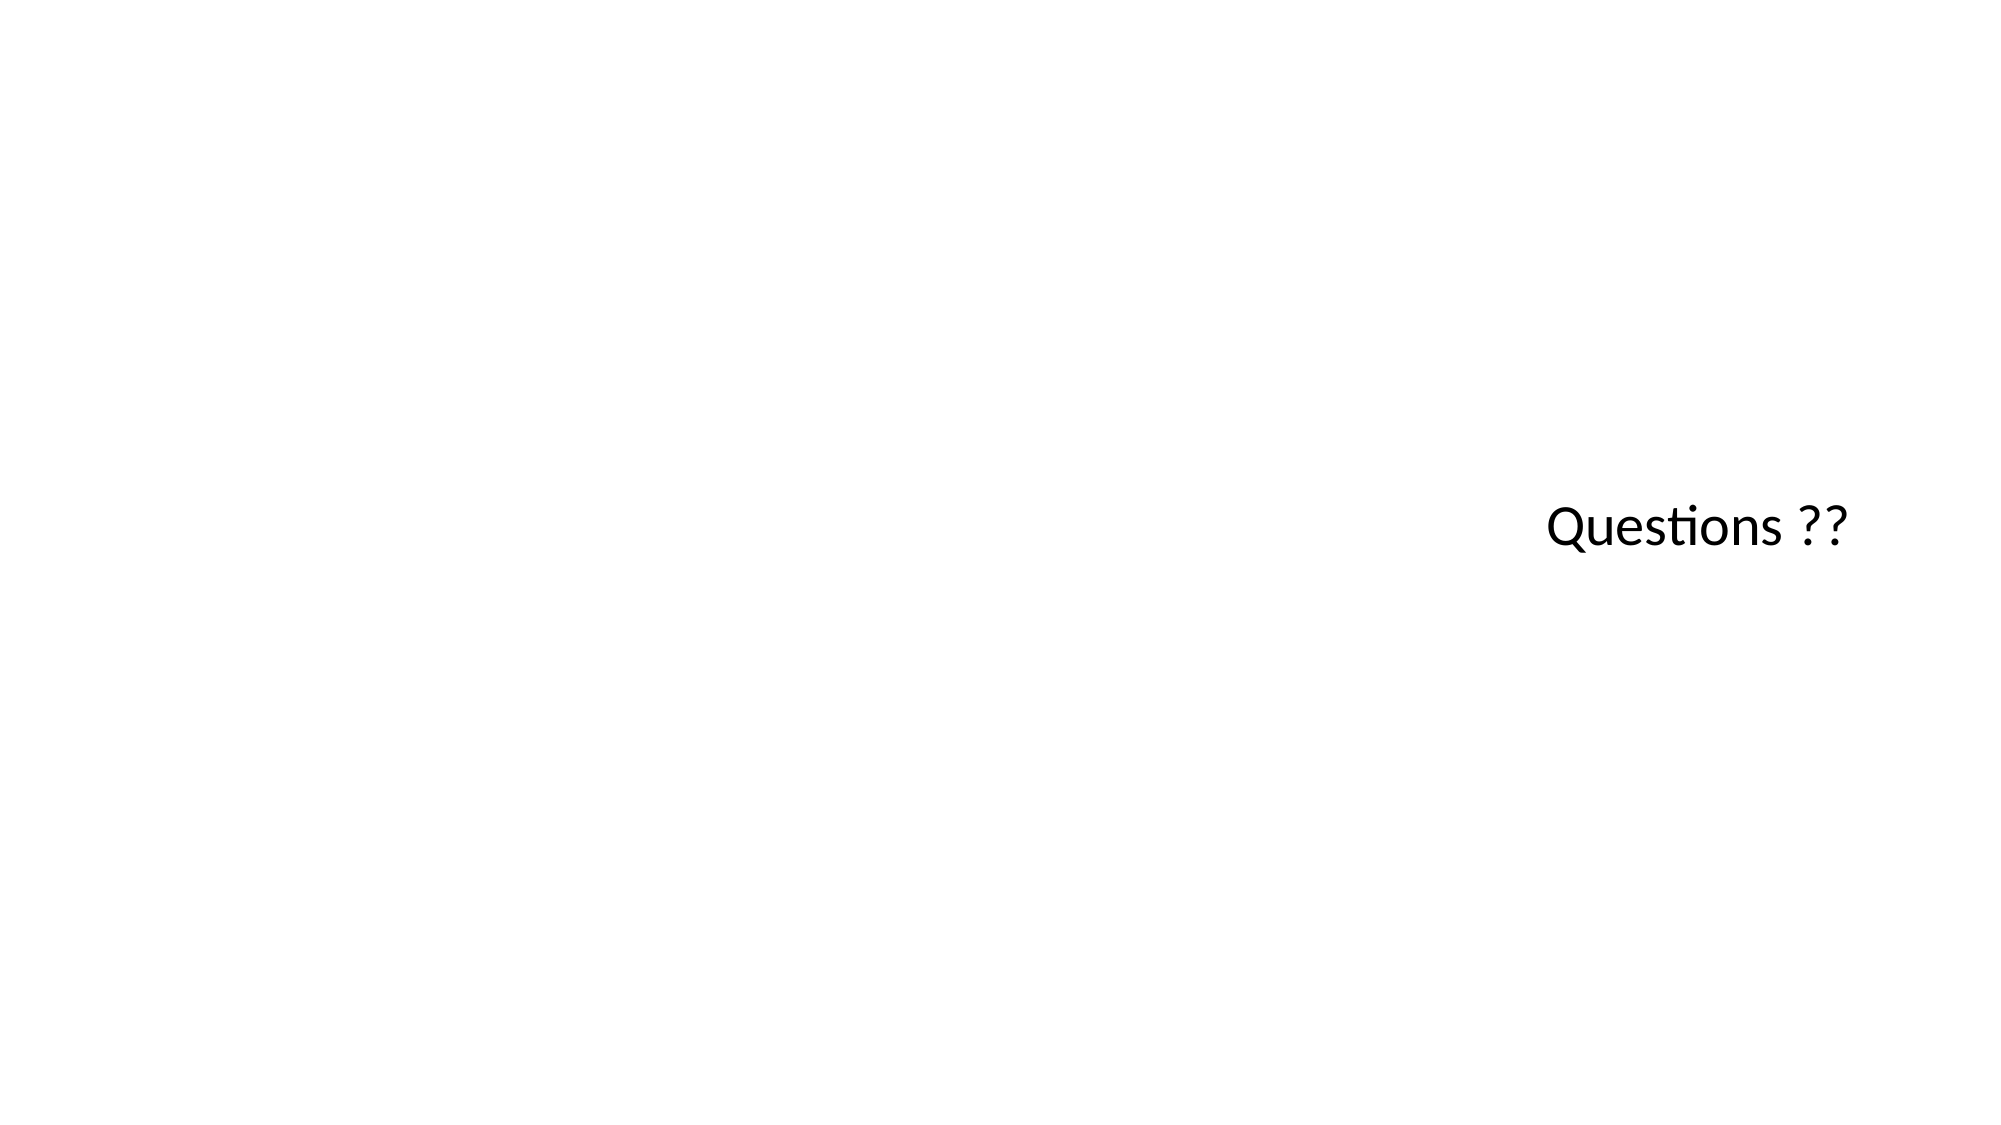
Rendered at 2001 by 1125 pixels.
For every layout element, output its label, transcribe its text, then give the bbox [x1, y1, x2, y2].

list Questions ?? [137, 487, 1866, 708]
